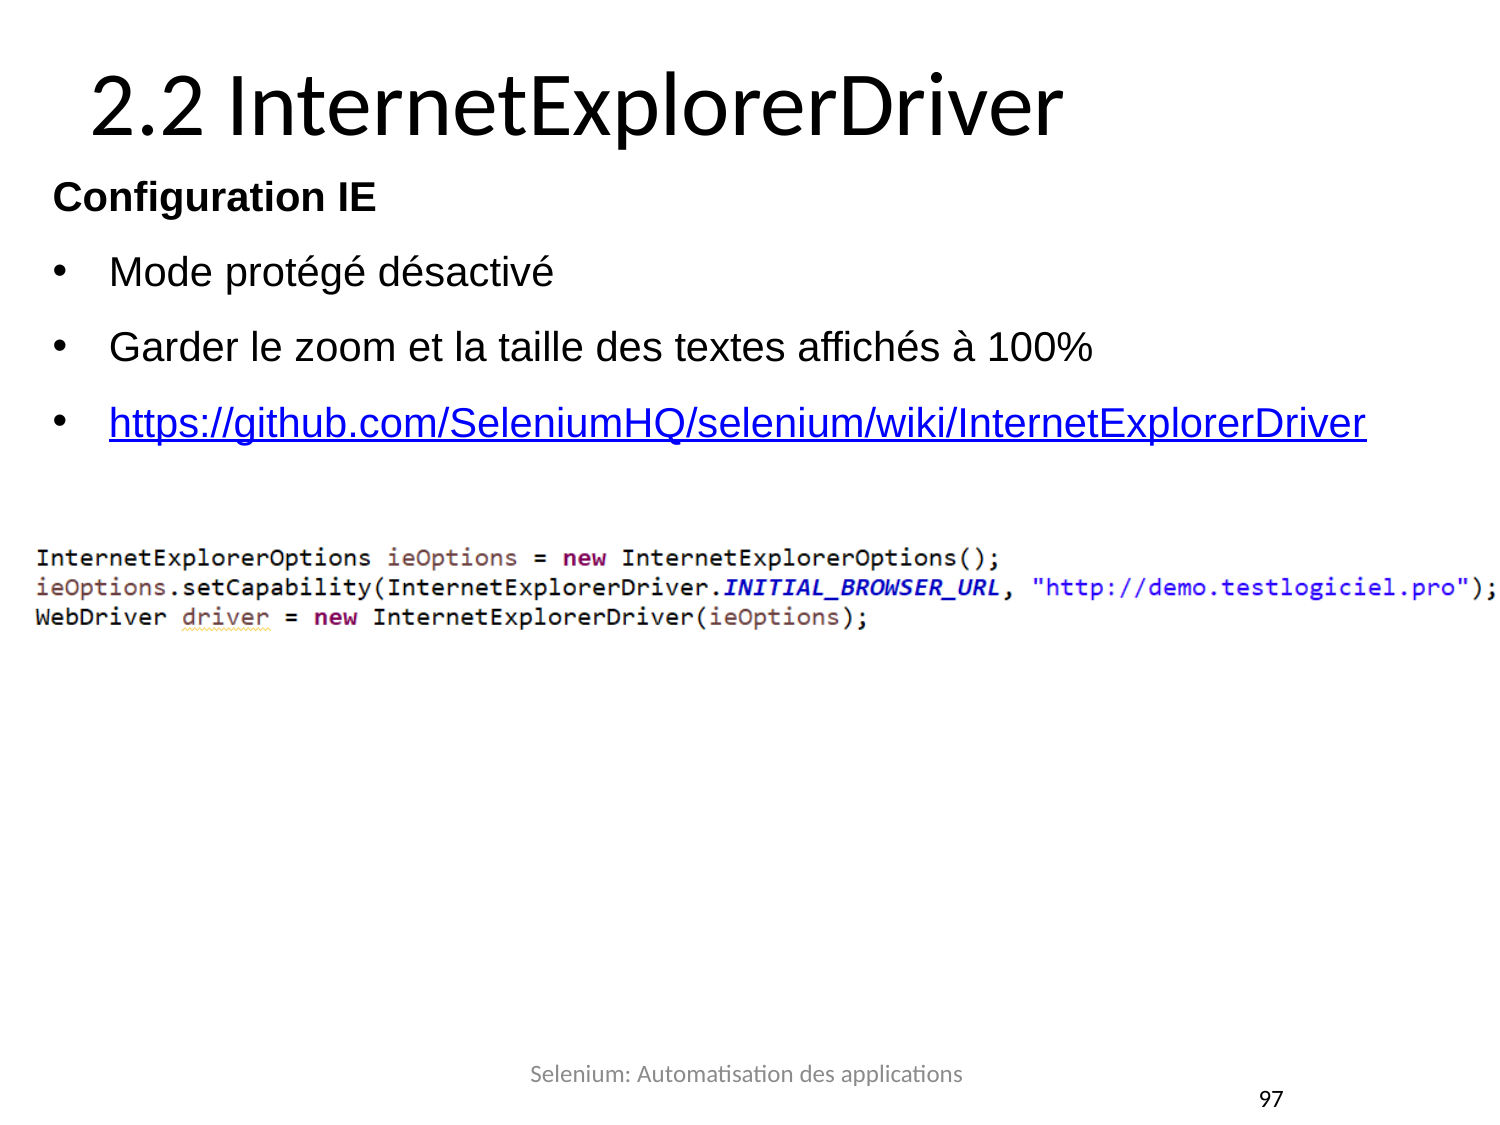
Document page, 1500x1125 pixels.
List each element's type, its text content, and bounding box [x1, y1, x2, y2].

picture [9, 530, 1500, 641]
text_box 2.2 InternetExplorerDriver [74, 36, 1425, 224]
footer Selenium: Automatisation des applications [512, 1042, 988, 1103]
list Configuration IE Mode protégé désactivé Garder le zoom et la taille des textes affichés à 100% https://github.com/SeleniumHQ/selenium/wiki/InternetExplorerDriver [37, 137, 1463, 528]
slide_number 97 [1128, 1065, 1300, 1125]
